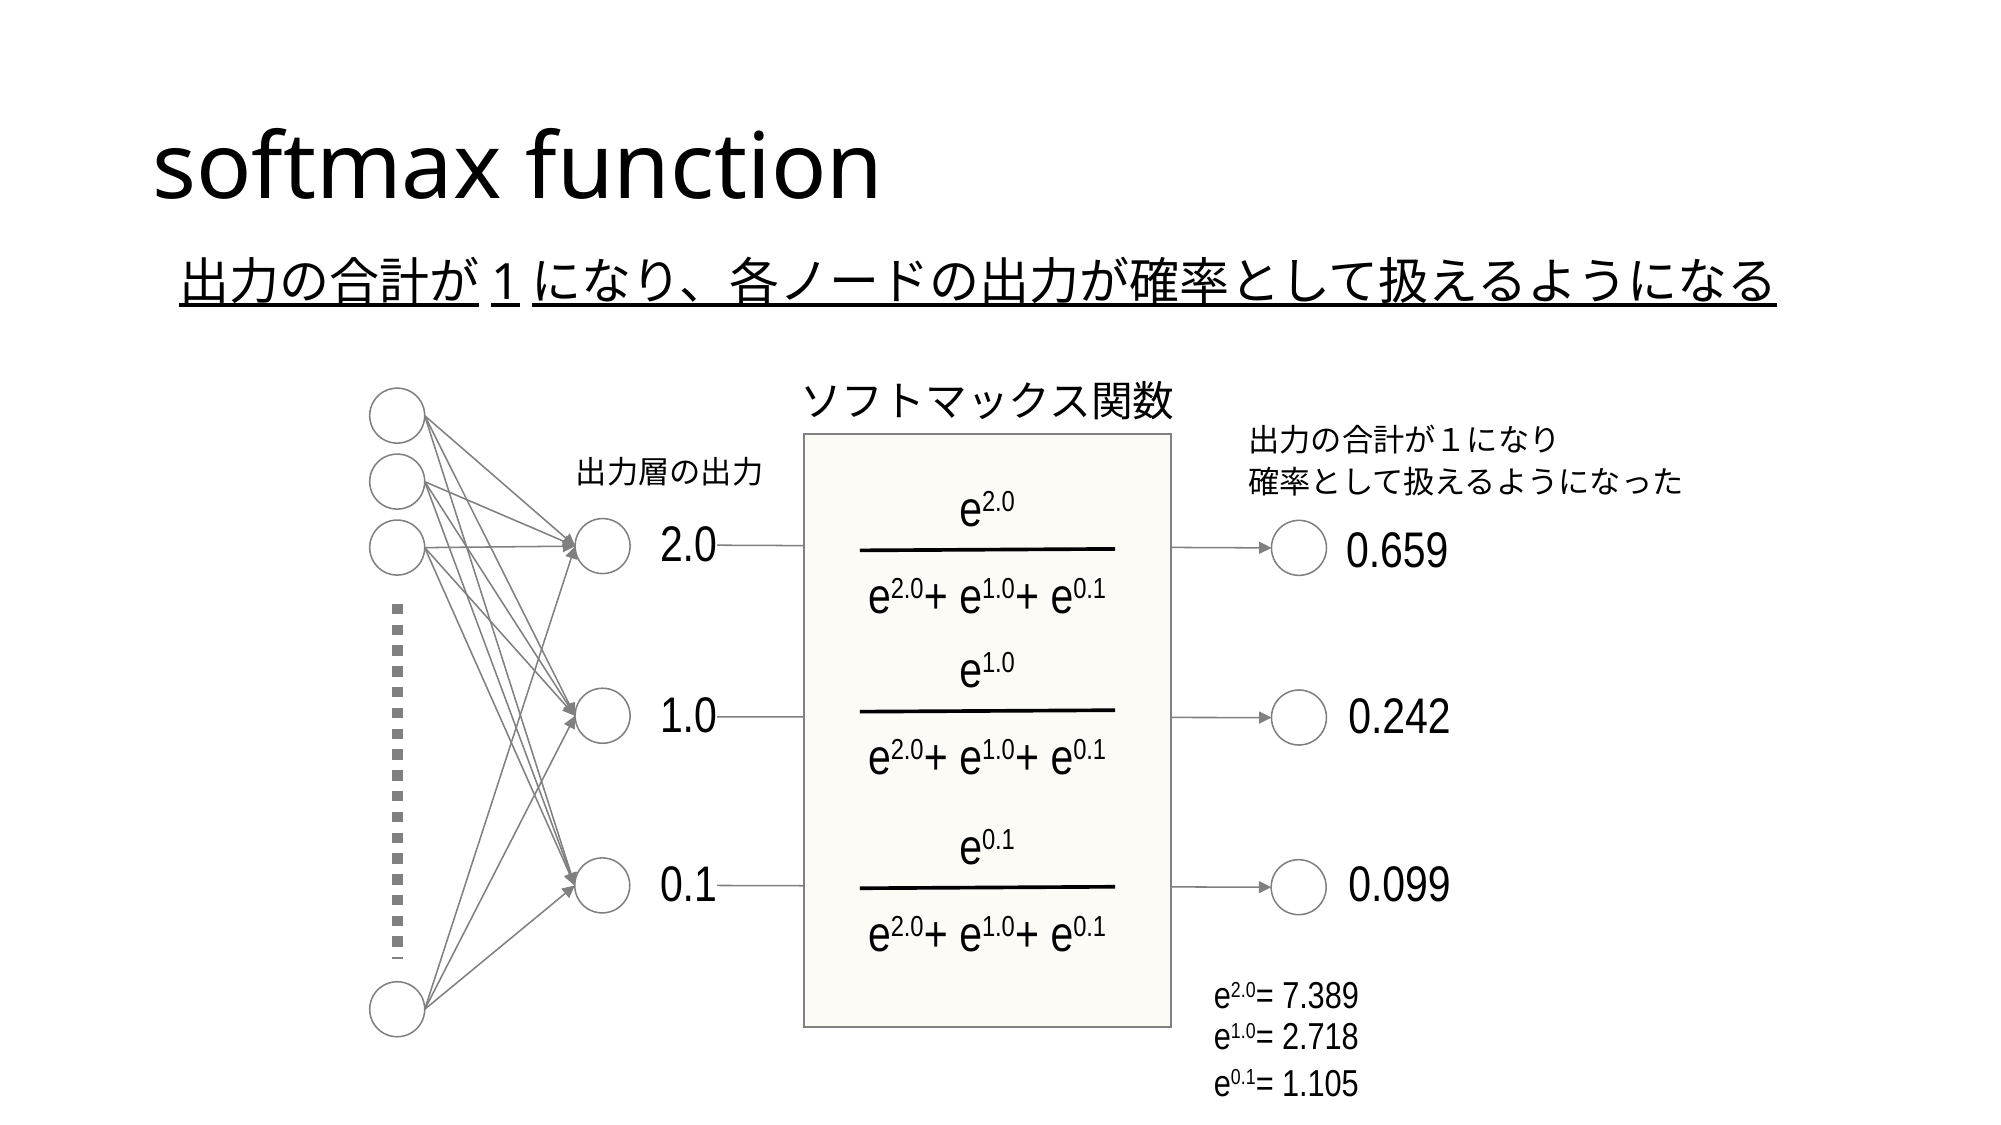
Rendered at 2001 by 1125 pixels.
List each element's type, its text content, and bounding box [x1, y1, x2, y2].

text_box 出力の合計が1になり、各ノードの出力が確率として扱えるようになる [179, 256, 1821, 311]
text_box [424, 546, 576, 1010]
text_box [576, 518, 631, 575]
text_box ソフトマックス関数 [800, 380, 1175, 426]
text_box e2.0+ e1.0+ e0.1 [868, 908, 1107, 963]
text_box [369, 519, 424, 576]
text_box [1270, 519, 1328, 576]
text_box [576, 687, 631, 744]
text_box e2.0+ e1.0+ e0.1 [868, 731, 1107, 786]
text_box e0.1 [959, 821, 1016, 876]
text_box [803, 718, 1172, 885]
text_box e2.0 [959, 483, 1016, 538]
text_box [803, 433, 1172, 545]
text_box [369, 453, 424, 510]
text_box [424, 885, 575, 1010]
text_box e2.0= 7.389 [1213, 976, 1359, 1017]
text_box [1270, 859, 1327, 916]
text_box 0.242 [1348, 690, 1452, 745]
text_box 出力層の出力 [576, 456, 764, 491]
text_box 0.659 [1346, 524, 1449, 579]
text_box e0.1= 1.105 [1213, 1063, 1359, 1105]
text_box [369, 981, 426, 1038]
text_box e1.0 [959, 644, 1016, 699]
title softmax function [137, 59, 1863, 278]
text_box [803, 888, 1172, 1028]
text_box 出力の合計が１になり 確率として扱えるようになった [1248, 424, 1684, 501]
text_box 1.0 [660, 689, 718, 744]
text_box e2.0+ e1.0+ e0.1 [868, 570, 1107, 625]
text_box 0.099 [1348, 858, 1452, 913]
text_box [803, 548, 1172, 717]
text_box e1.0= 2.718 [1213, 1017, 1359, 1059]
text_box [576, 857, 631, 914]
text_box [369, 387, 426, 444]
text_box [424, 415, 575, 481]
text_box 2.0 [660, 518, 718, 573]
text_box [424, 481, 575, 546]
text_box [1270, 689, 1328, 746]
text_box 0.1 [660, 858, 718, 913]
